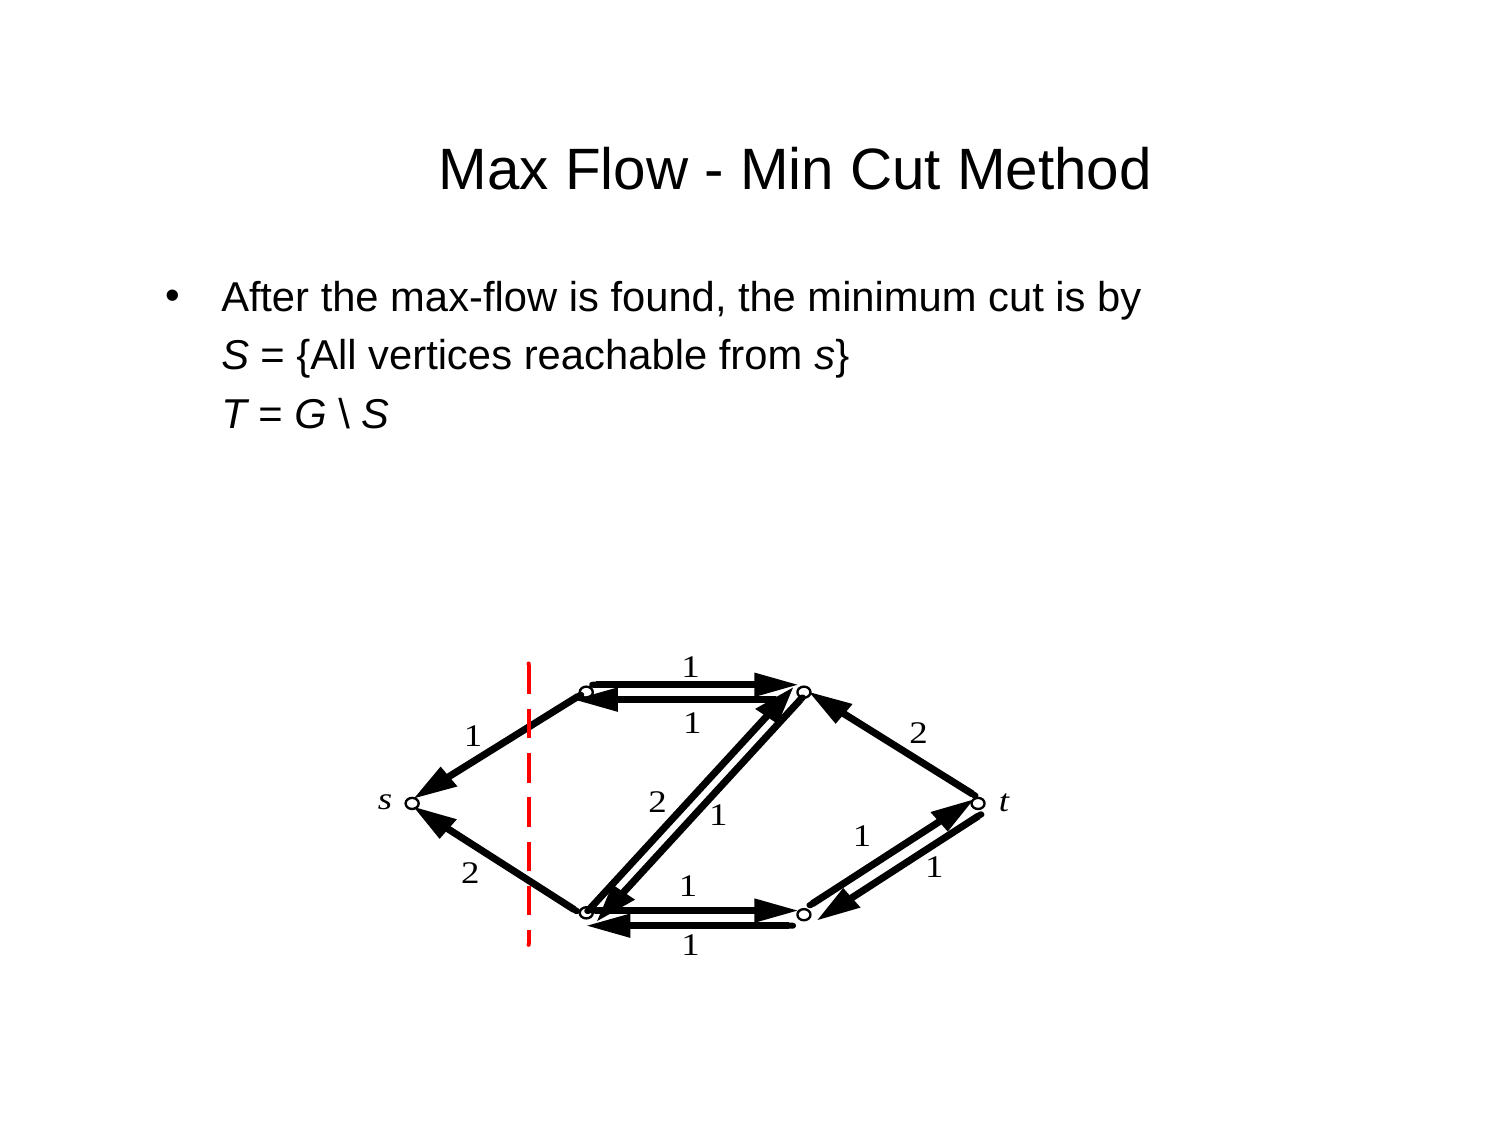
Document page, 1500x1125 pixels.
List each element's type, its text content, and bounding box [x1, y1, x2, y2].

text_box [324, 614, 1063, 1001]
title Max Flow - Min Cut Method [149, 37, 1426, 226]
list After the max-flow is found, the minimum cut is by S = {All vertices reachable from s} T = G \ S [149, 262, 1426, 588]
